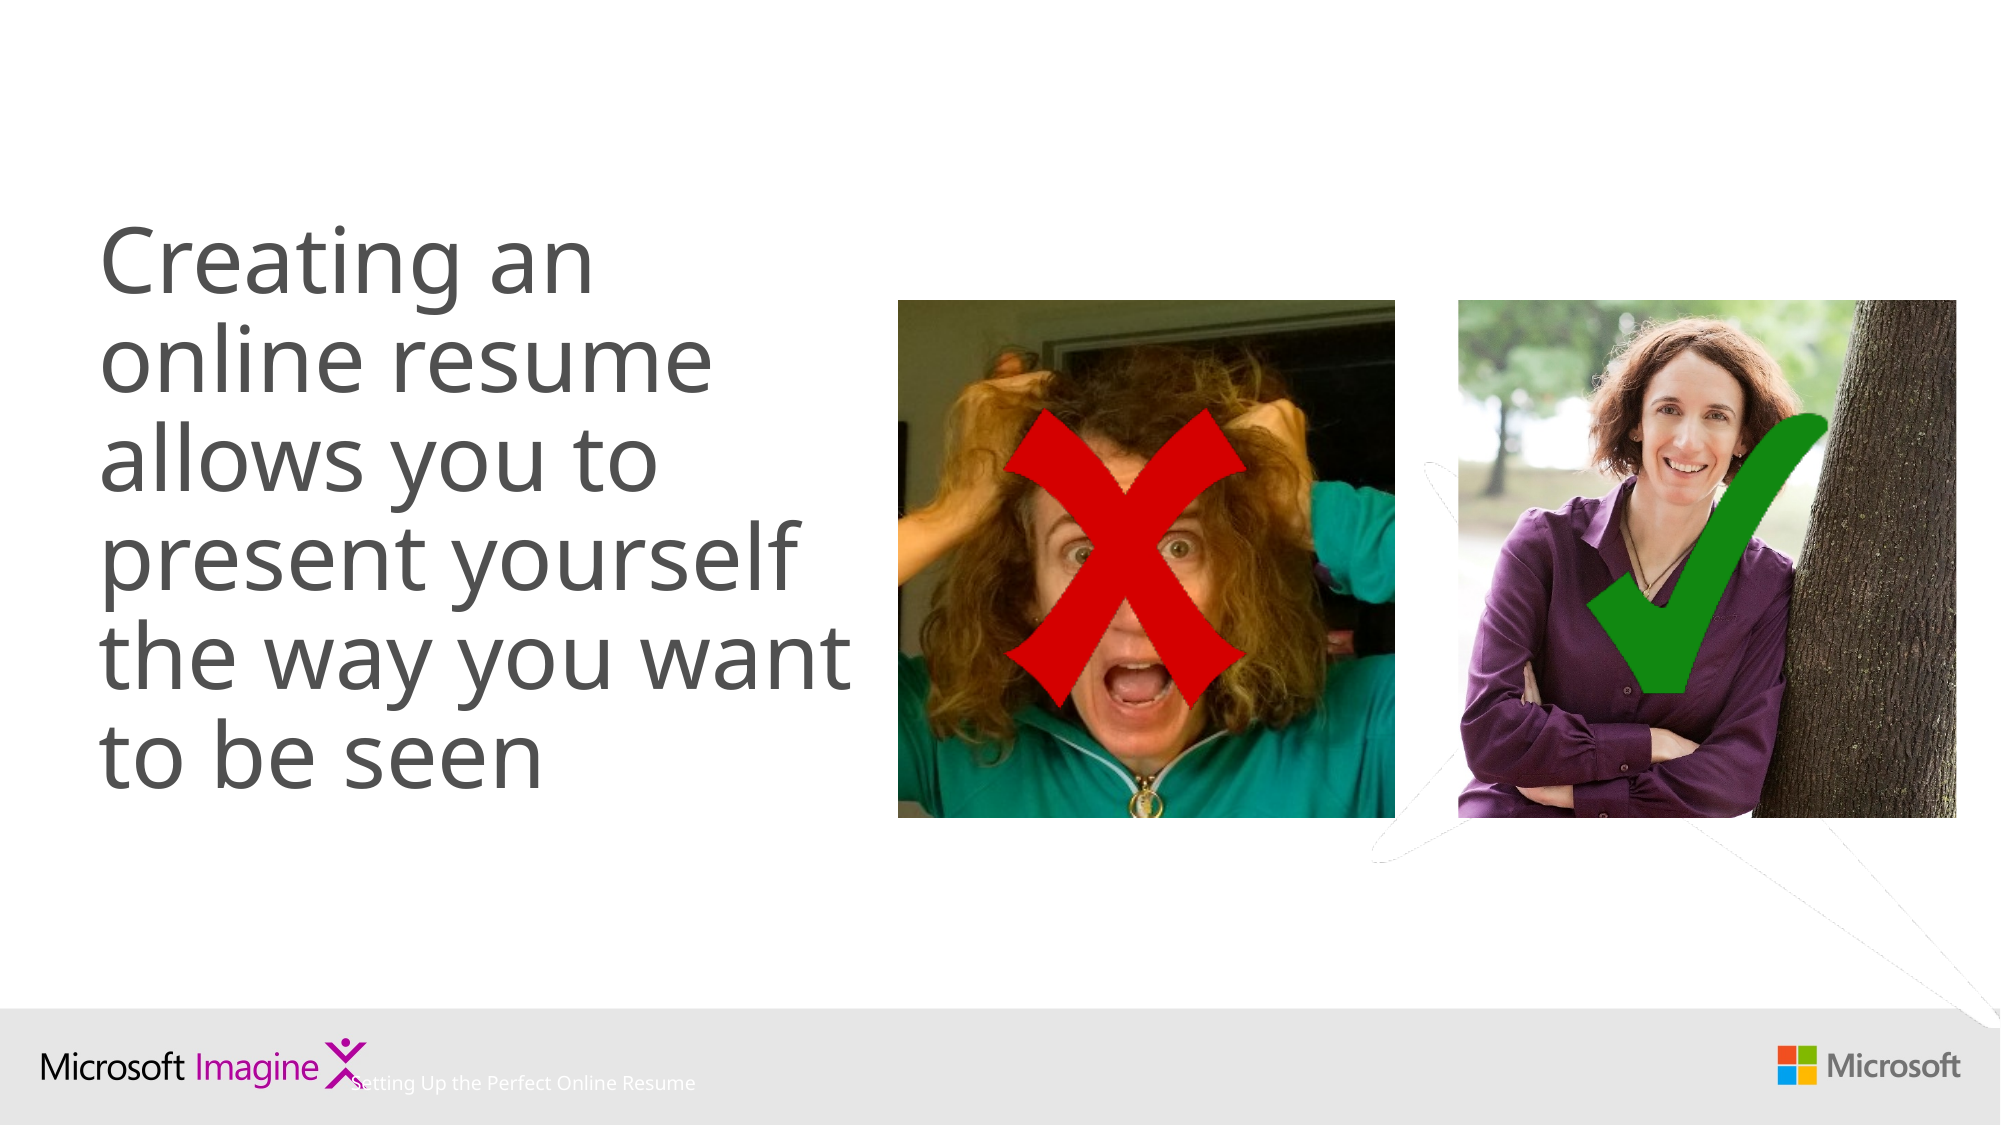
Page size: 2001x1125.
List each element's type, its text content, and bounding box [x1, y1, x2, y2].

footer Setting Up the Perfect Online Resume [336, 1063, 1071, 1124]
list Creating an online resume allows you to present yourself the way you want to be seen [83, 206, 879, 1006]
picture [0, 0, 2001, 1125]
